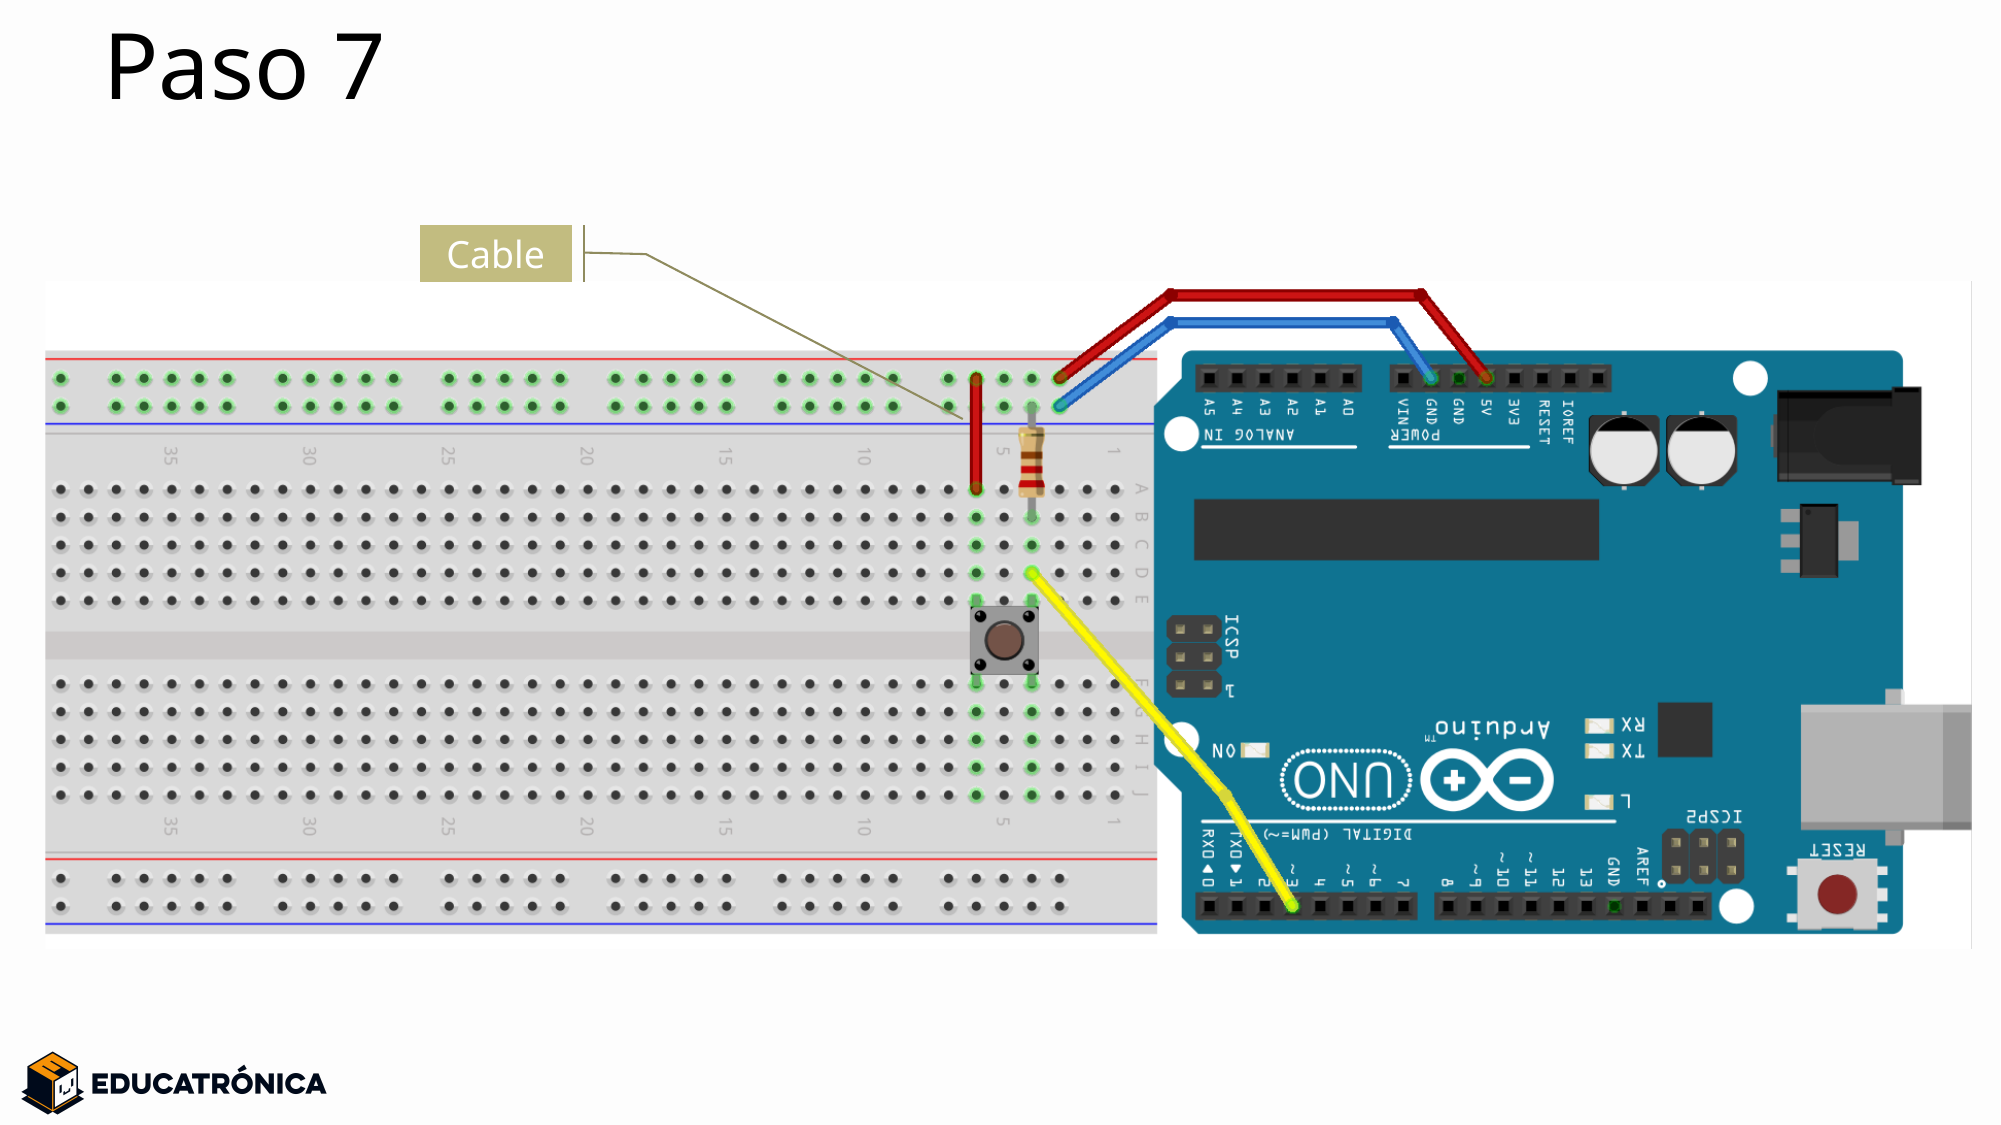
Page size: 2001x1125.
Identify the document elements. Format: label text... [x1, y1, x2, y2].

picture [19, 1048, 330, 1118]
text_box Cable [420, 225, 572, 281]
text_box Cable [583, 225, 700, 281]
picture [45, 281, 1976, 949]
title Paso 7 [88, 7, 1912, 133]
